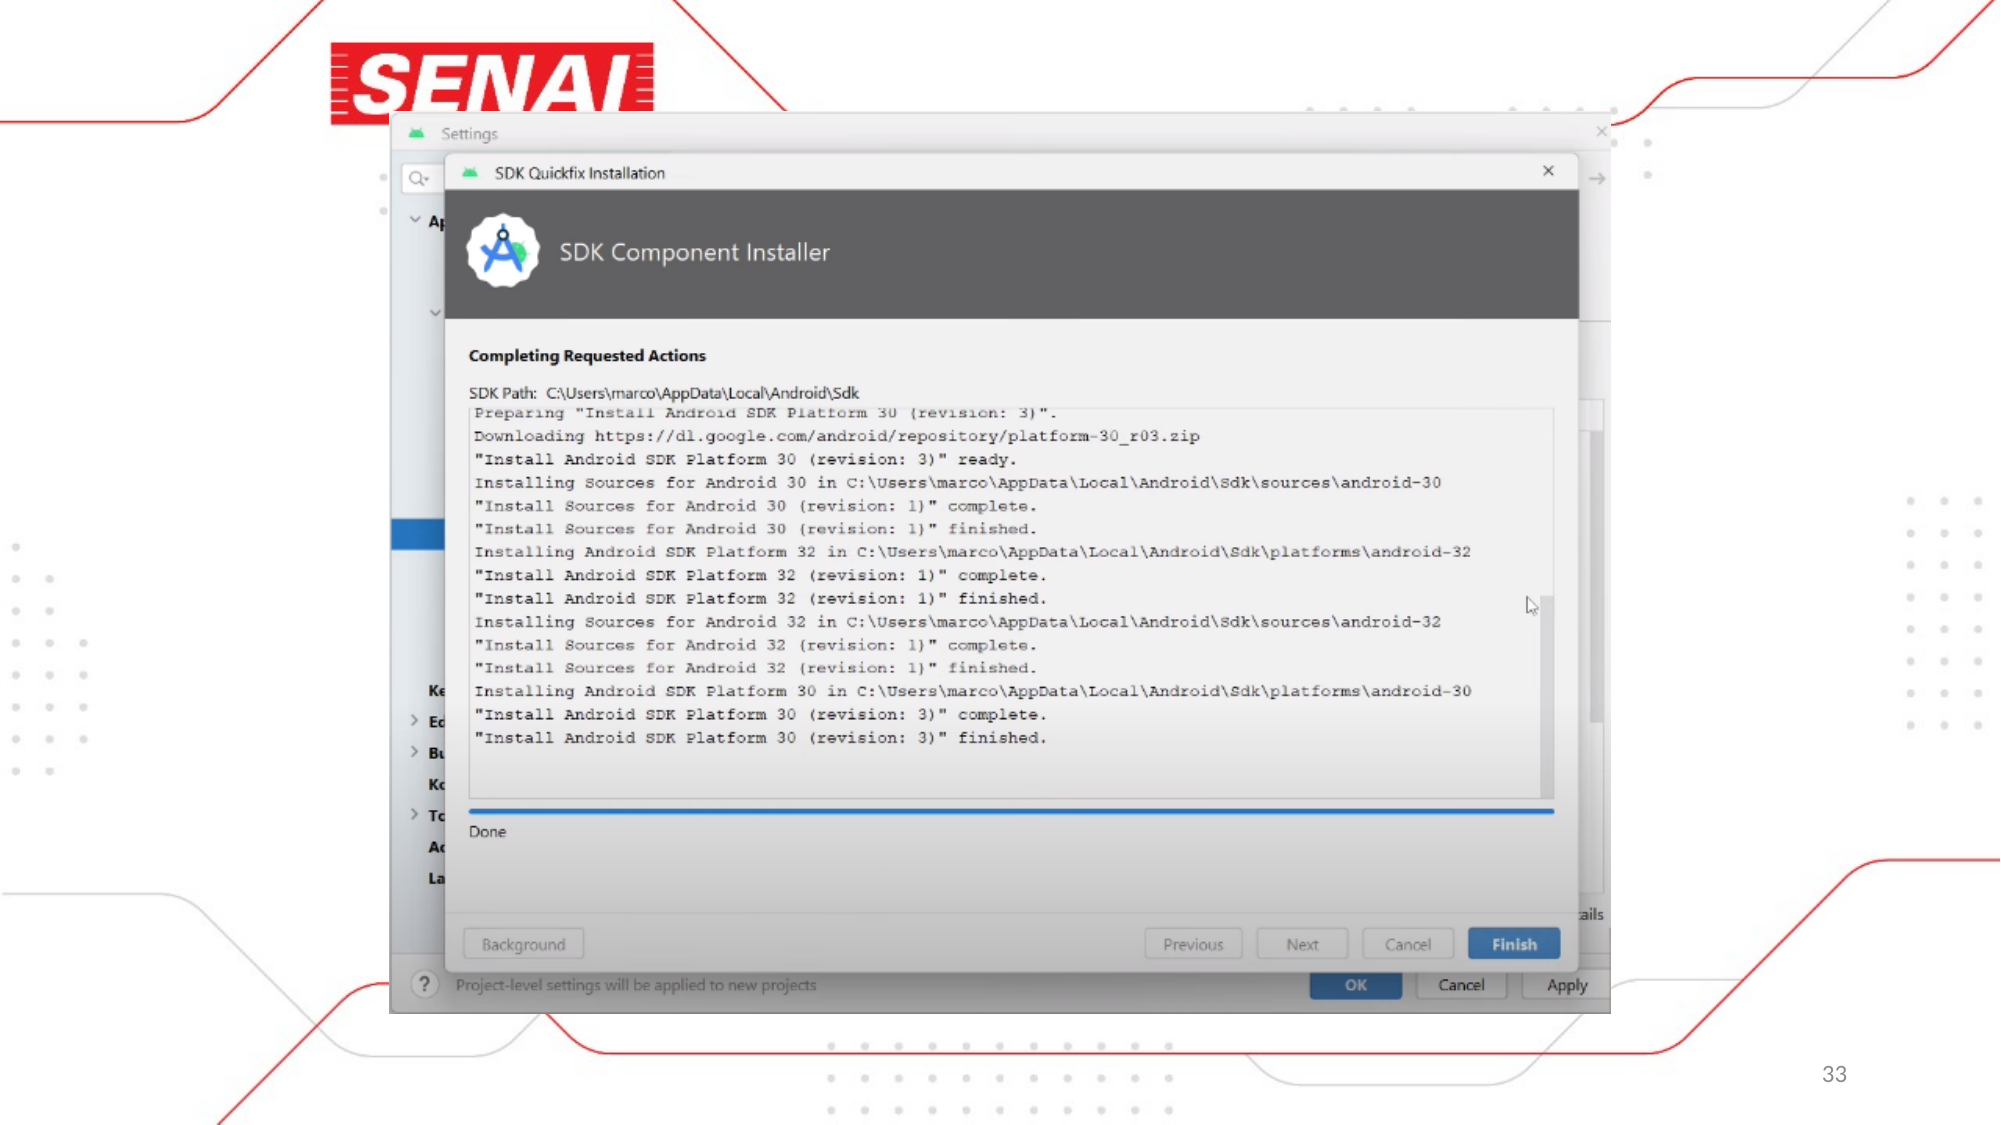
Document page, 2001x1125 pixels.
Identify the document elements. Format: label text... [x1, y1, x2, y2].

slide_number 33 [1412, 1042, 1863, 1103]
picture [0, 0, 2001, 1125]
